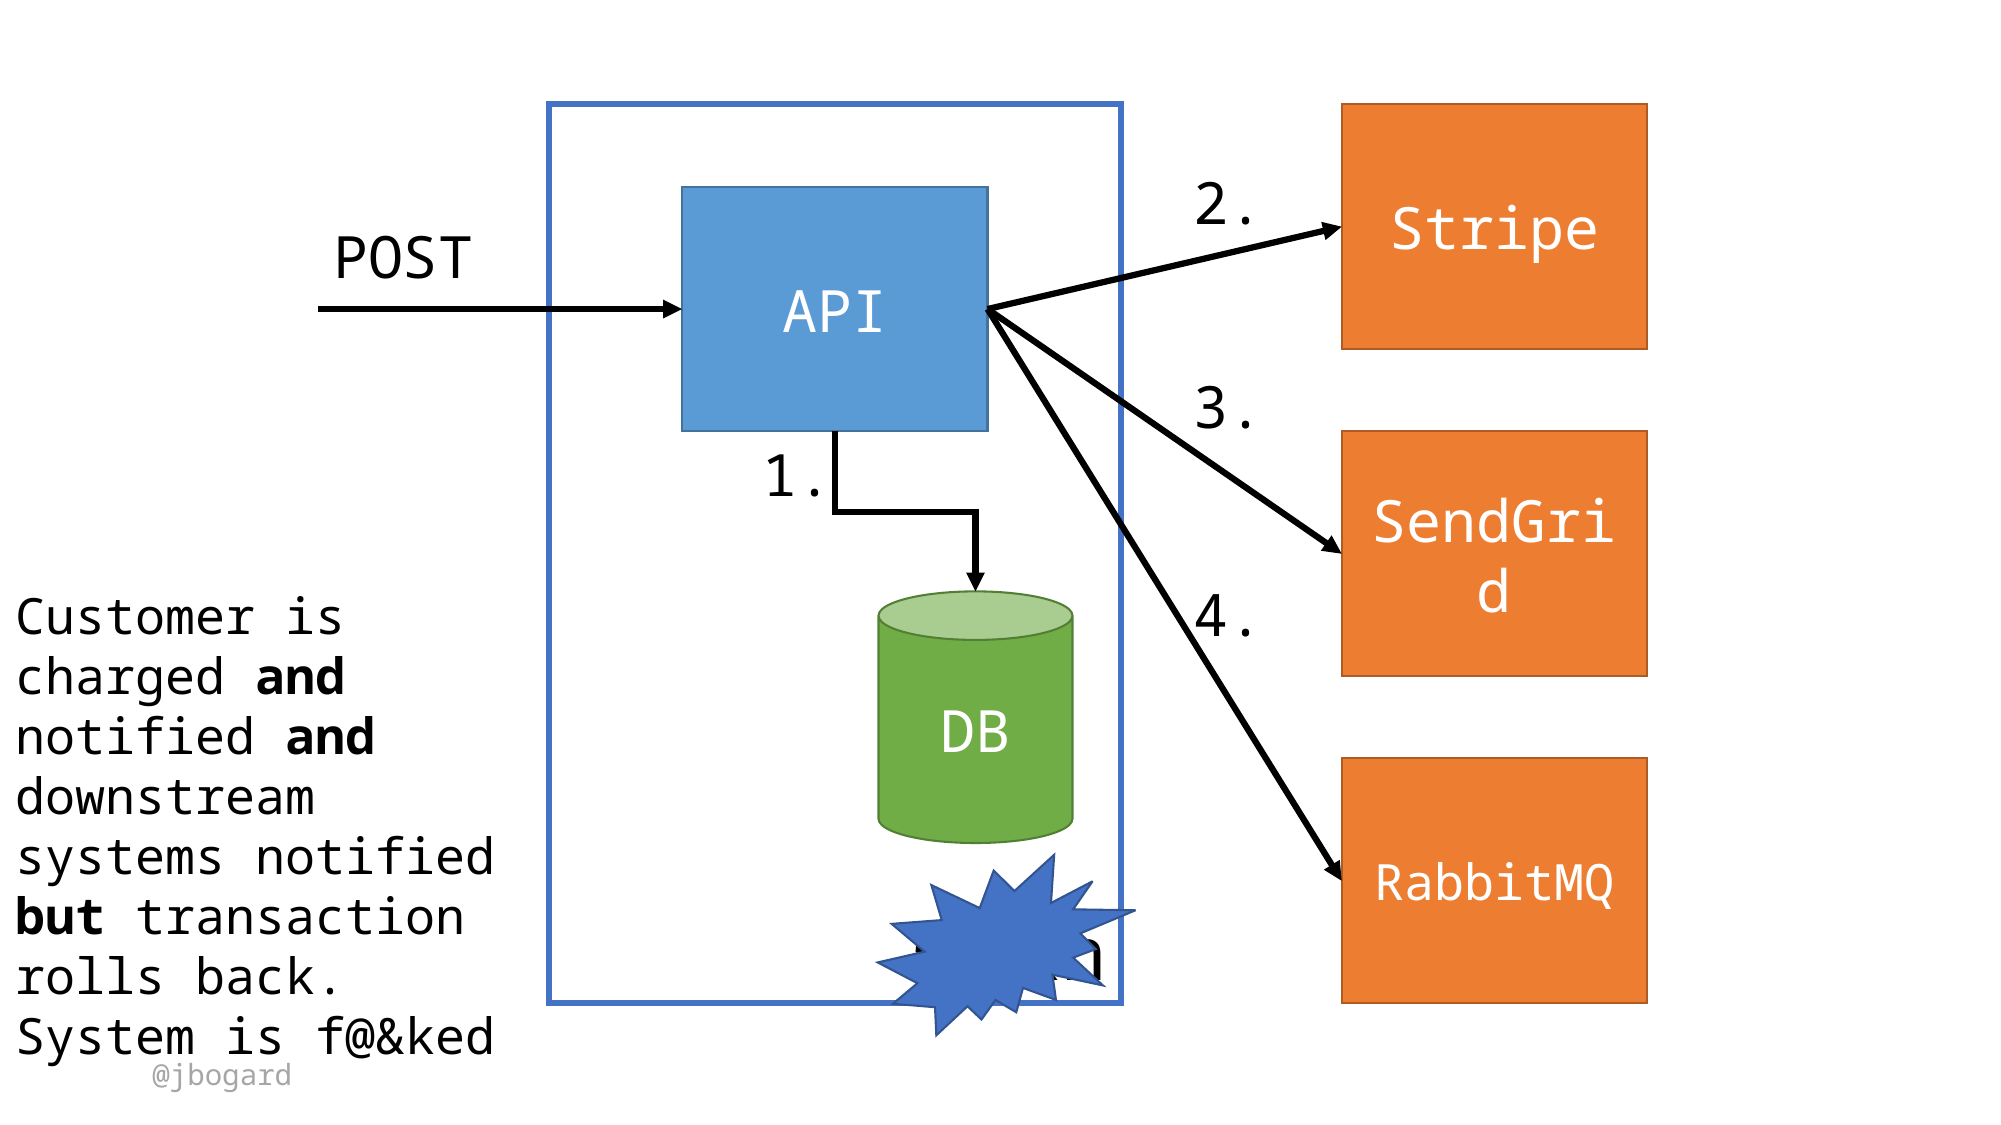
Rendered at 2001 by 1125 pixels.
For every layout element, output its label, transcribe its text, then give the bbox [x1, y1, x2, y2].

text_box [1000, 1004, 1020, 1014]
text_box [284, 104, 1648, 1004]
text_box [890, 1004, 994, 1038]
text_box Customer is charged and notified and downstream systems notified but transaction rolls back. System is f@&ked [0, 577, 559, 1072]
